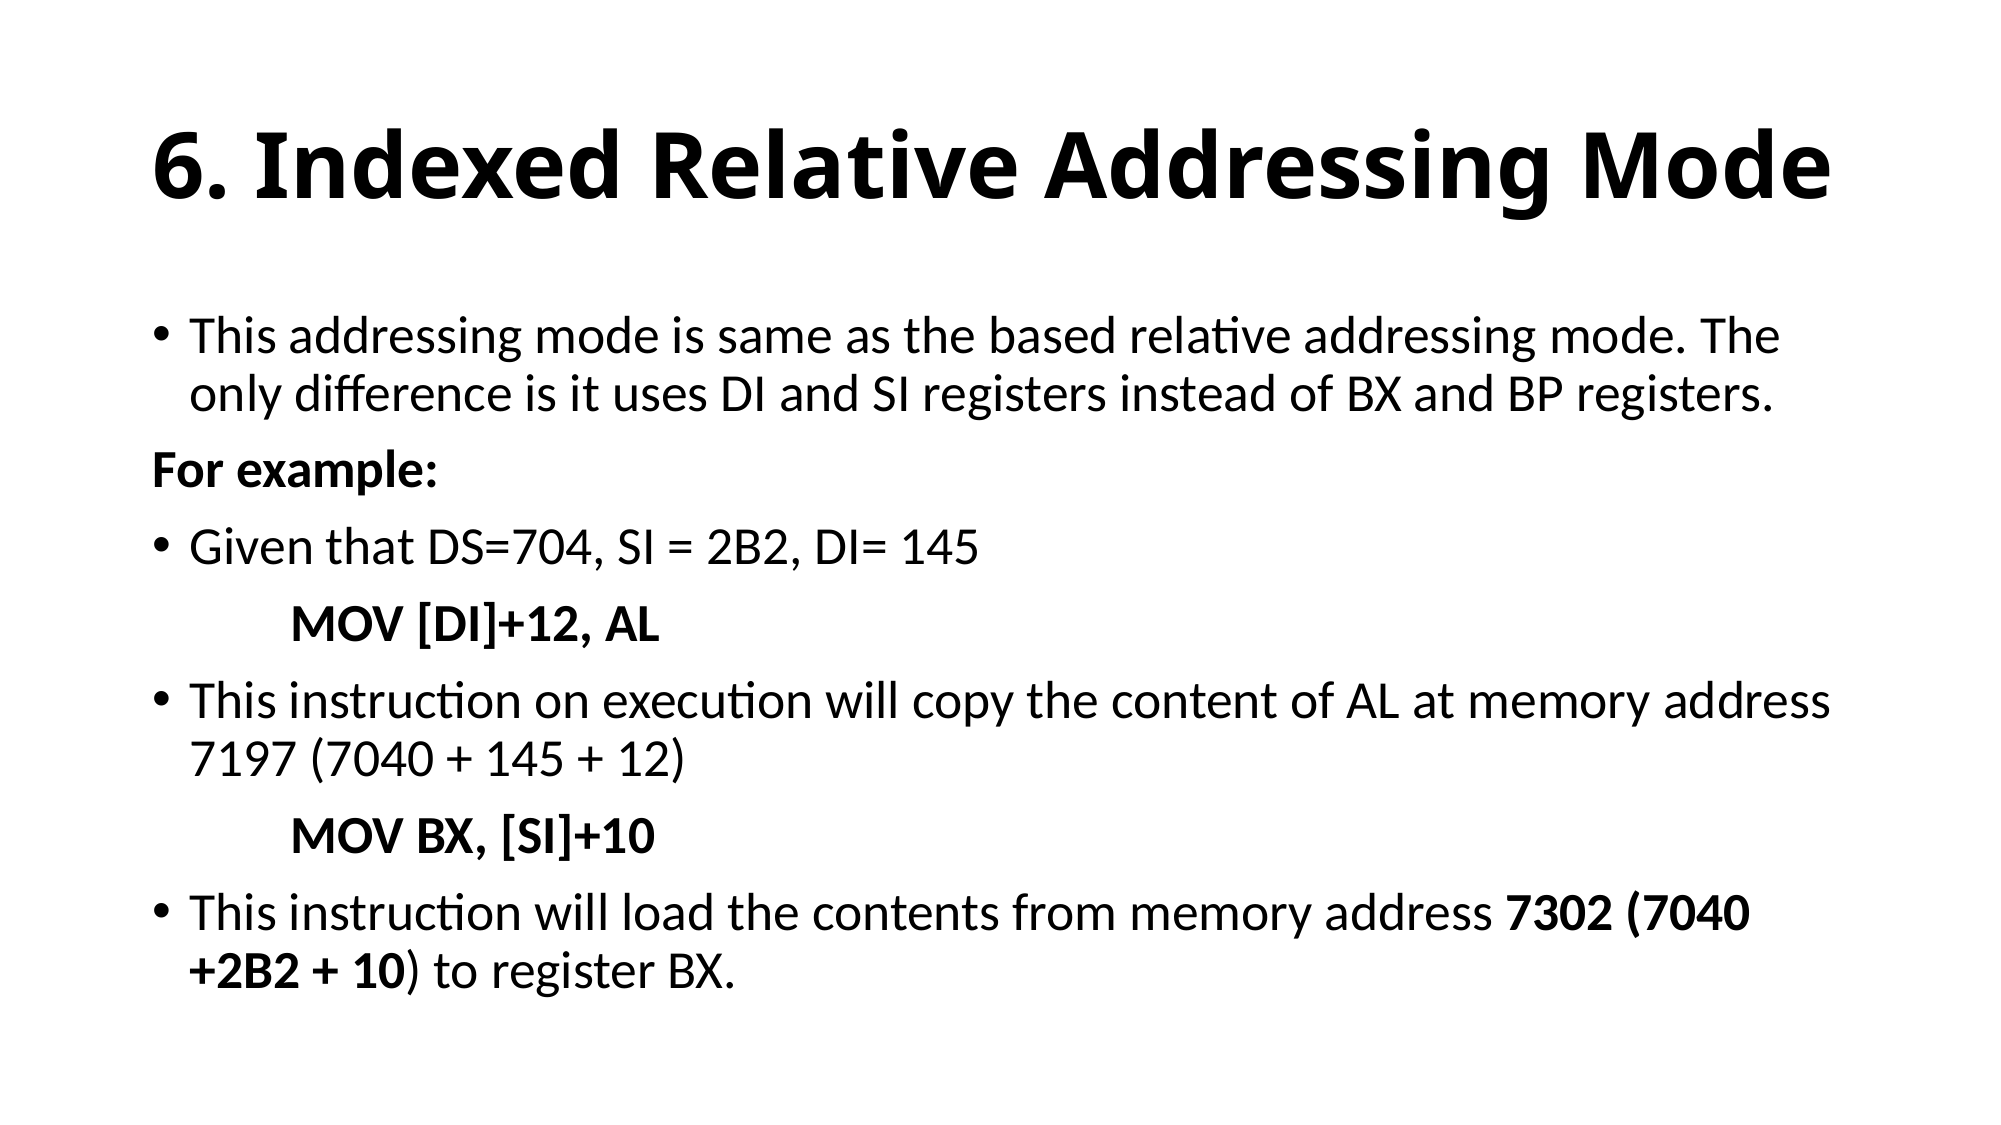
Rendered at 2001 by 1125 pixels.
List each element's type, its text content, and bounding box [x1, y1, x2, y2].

list This addressing mode is same as the based relative addressing mode. The only difference is it uses DI and SI registers instead of BX and BP registers. For example: Given that DS=704, SI = 2B2, DI= 145 MOV [DI]+12, AL This instruction on execution will copy the content of AL at memory address 7197 (7040 + 145 + 12) MOV BX, [SI]+10 This instruction will load the contents from memory address 7302 (7040 +2B2 + 10) to register BX. [137, 299, 1863, 1014]
title 6. Indexed Relative Addressing Mode [137, 59, 1863, 278]
